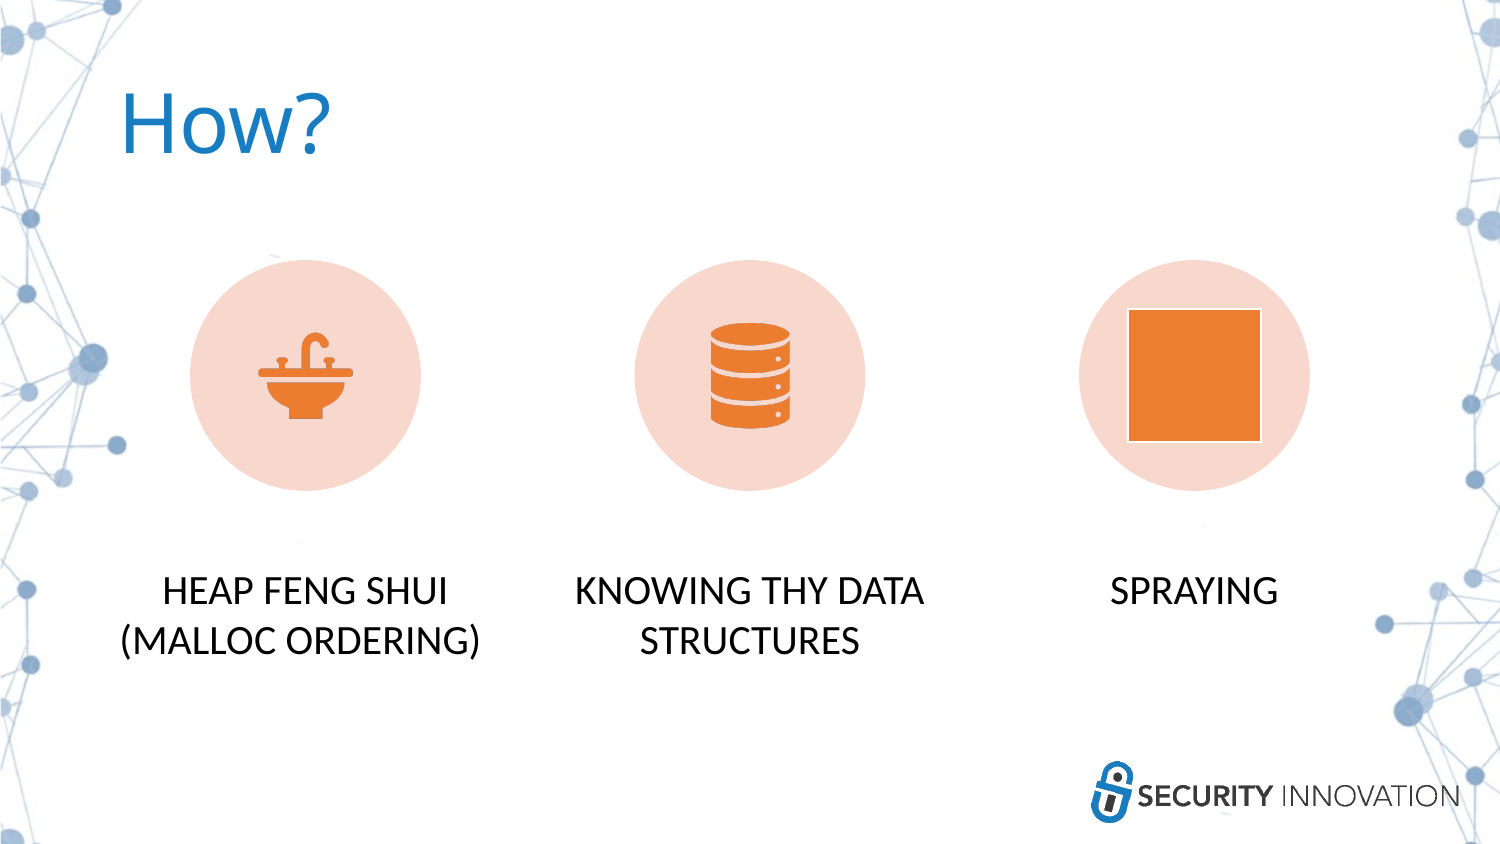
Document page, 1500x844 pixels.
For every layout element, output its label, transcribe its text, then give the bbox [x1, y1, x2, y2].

picture [1, 1, 333, 844]
title How? [103, 44, 1397, 202]
picture [1091, 1, 1500, 844]
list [103, 202, 1397, 739]
